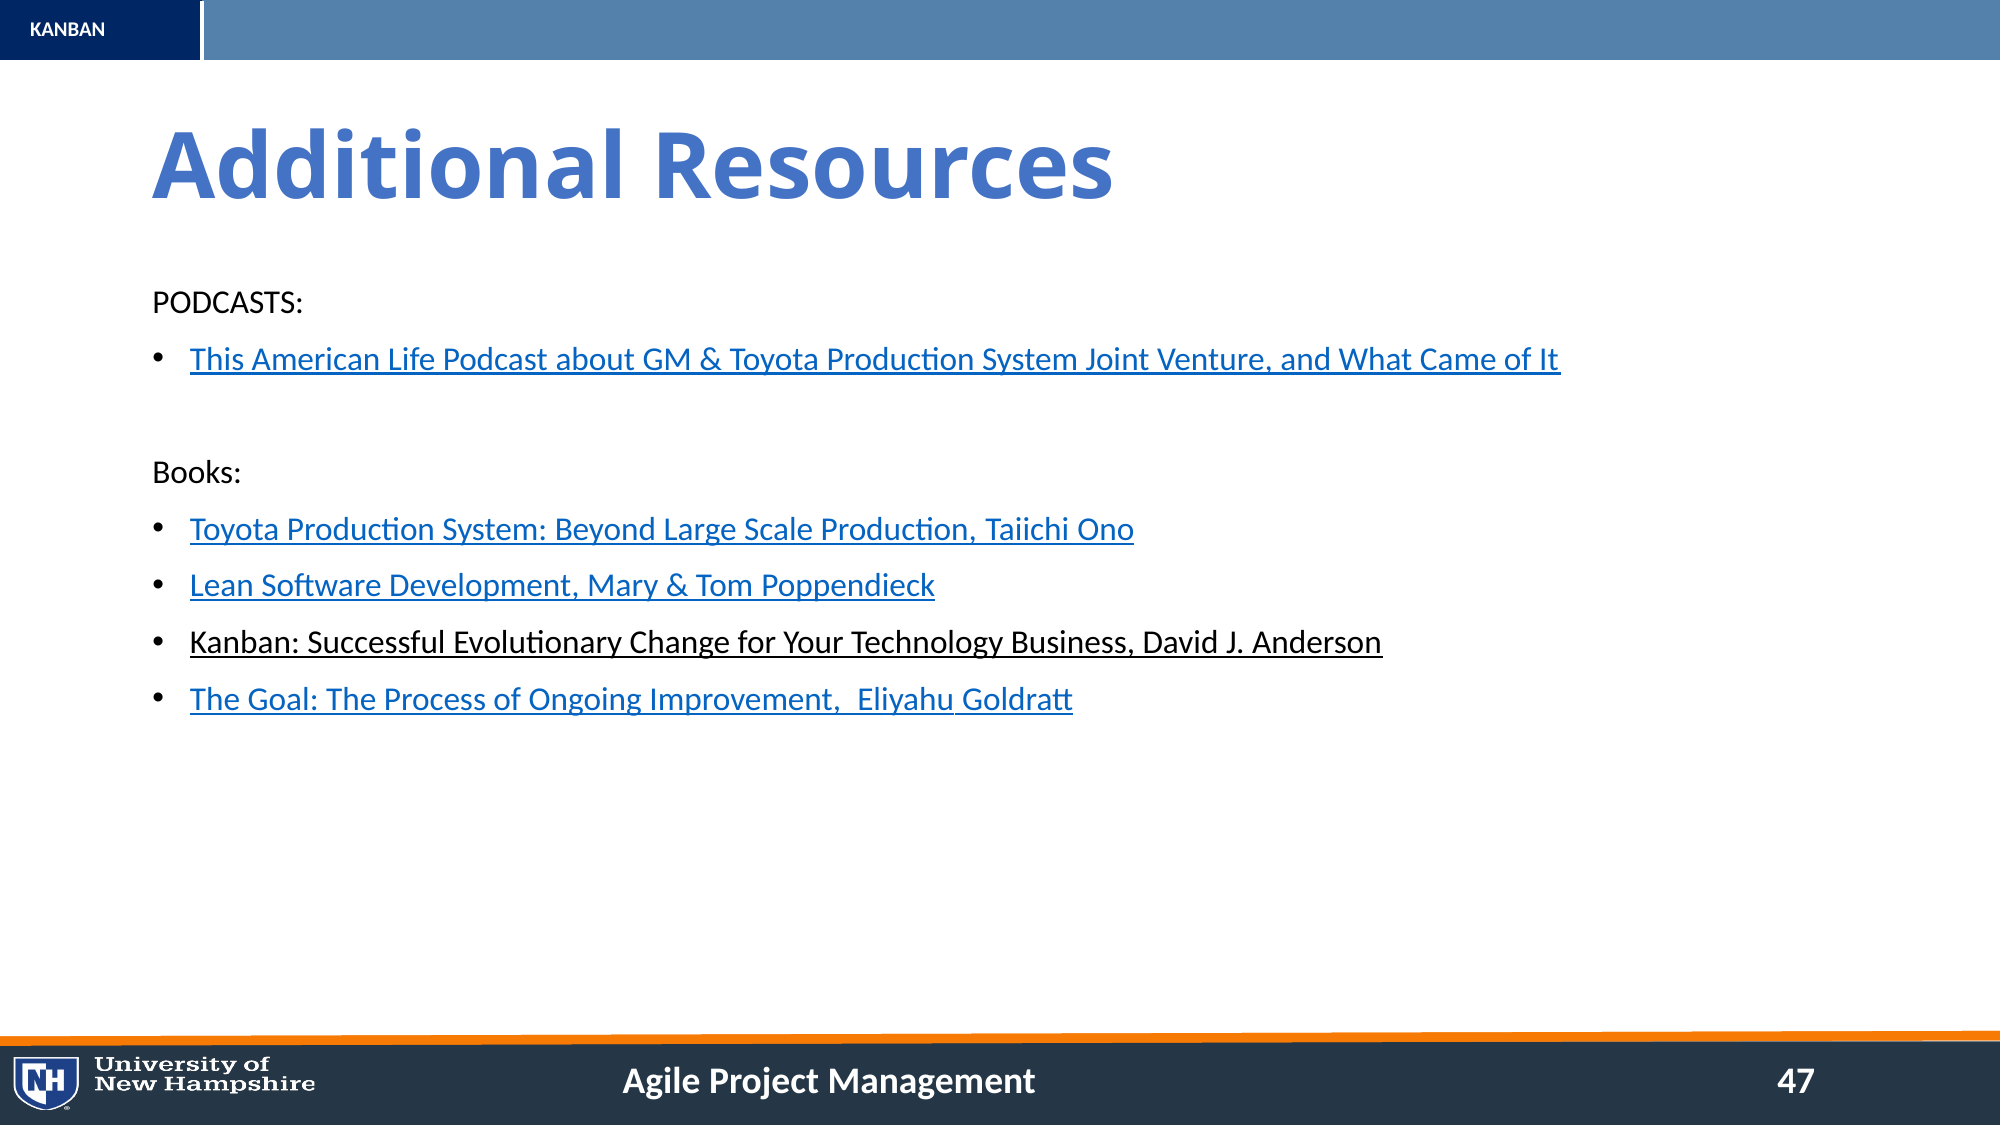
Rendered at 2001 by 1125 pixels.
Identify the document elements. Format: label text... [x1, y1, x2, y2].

list PODCASTS: This American Life Podcast about GM & Toyota Production System Joint Venture, and What Came of It Books: Toyota Production System: Beyond Large Scale Production, Taiichi Ono Lean Software Development, Mary & Tom Poppendieck Kanban: Successful Evolutionary Change for Your Technology Business, David J. Anderson The Goal: The Process of Ongoing Improvement, Eliyahu Goldratt [137, 277, 1888, 992]
title Additional Resources [137, 59, 1863, 277]
